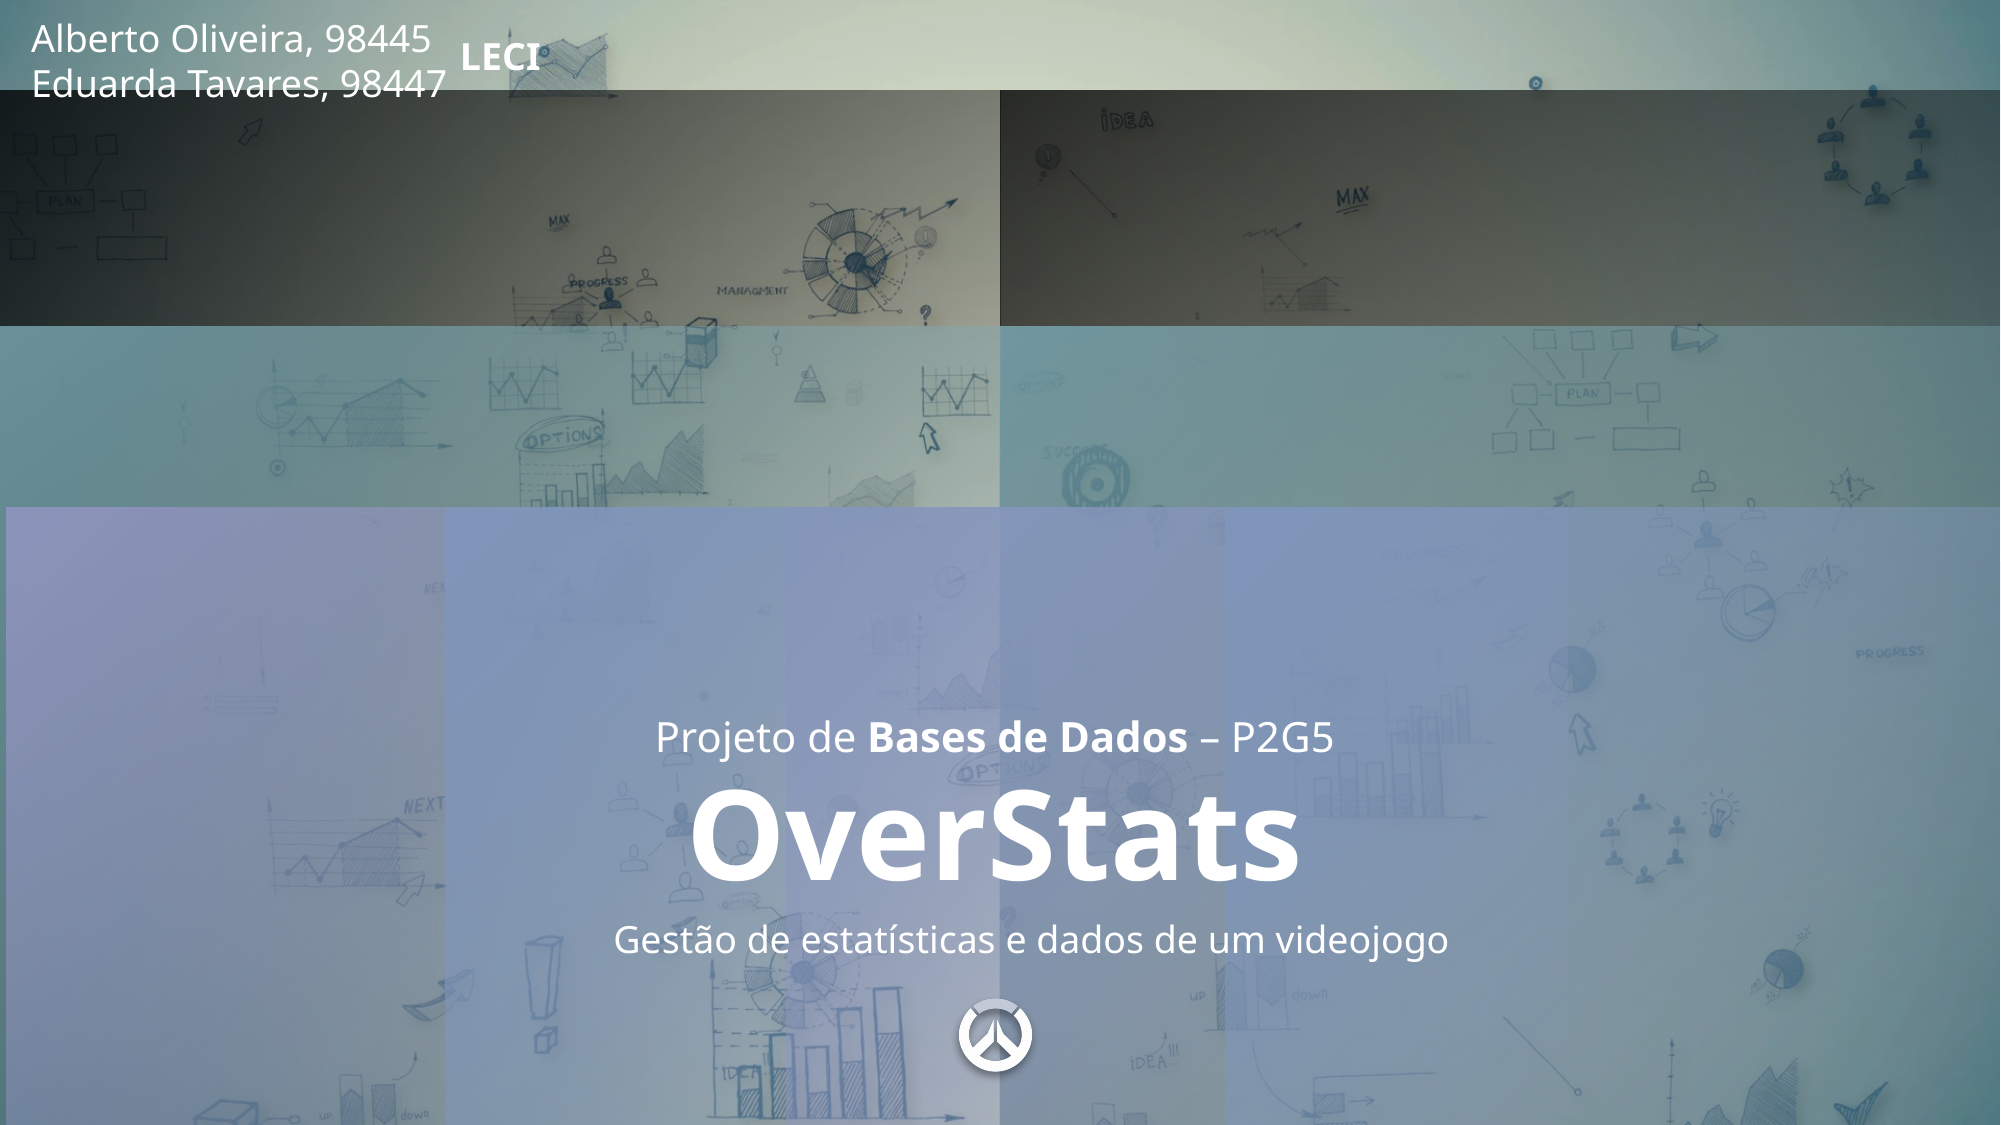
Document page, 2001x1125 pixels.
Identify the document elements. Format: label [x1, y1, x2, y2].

text_box [0, 90, 2000, 1125]
picture [954, 994, 1036, 1076]
text_box [0, 0, 2000, 90]
